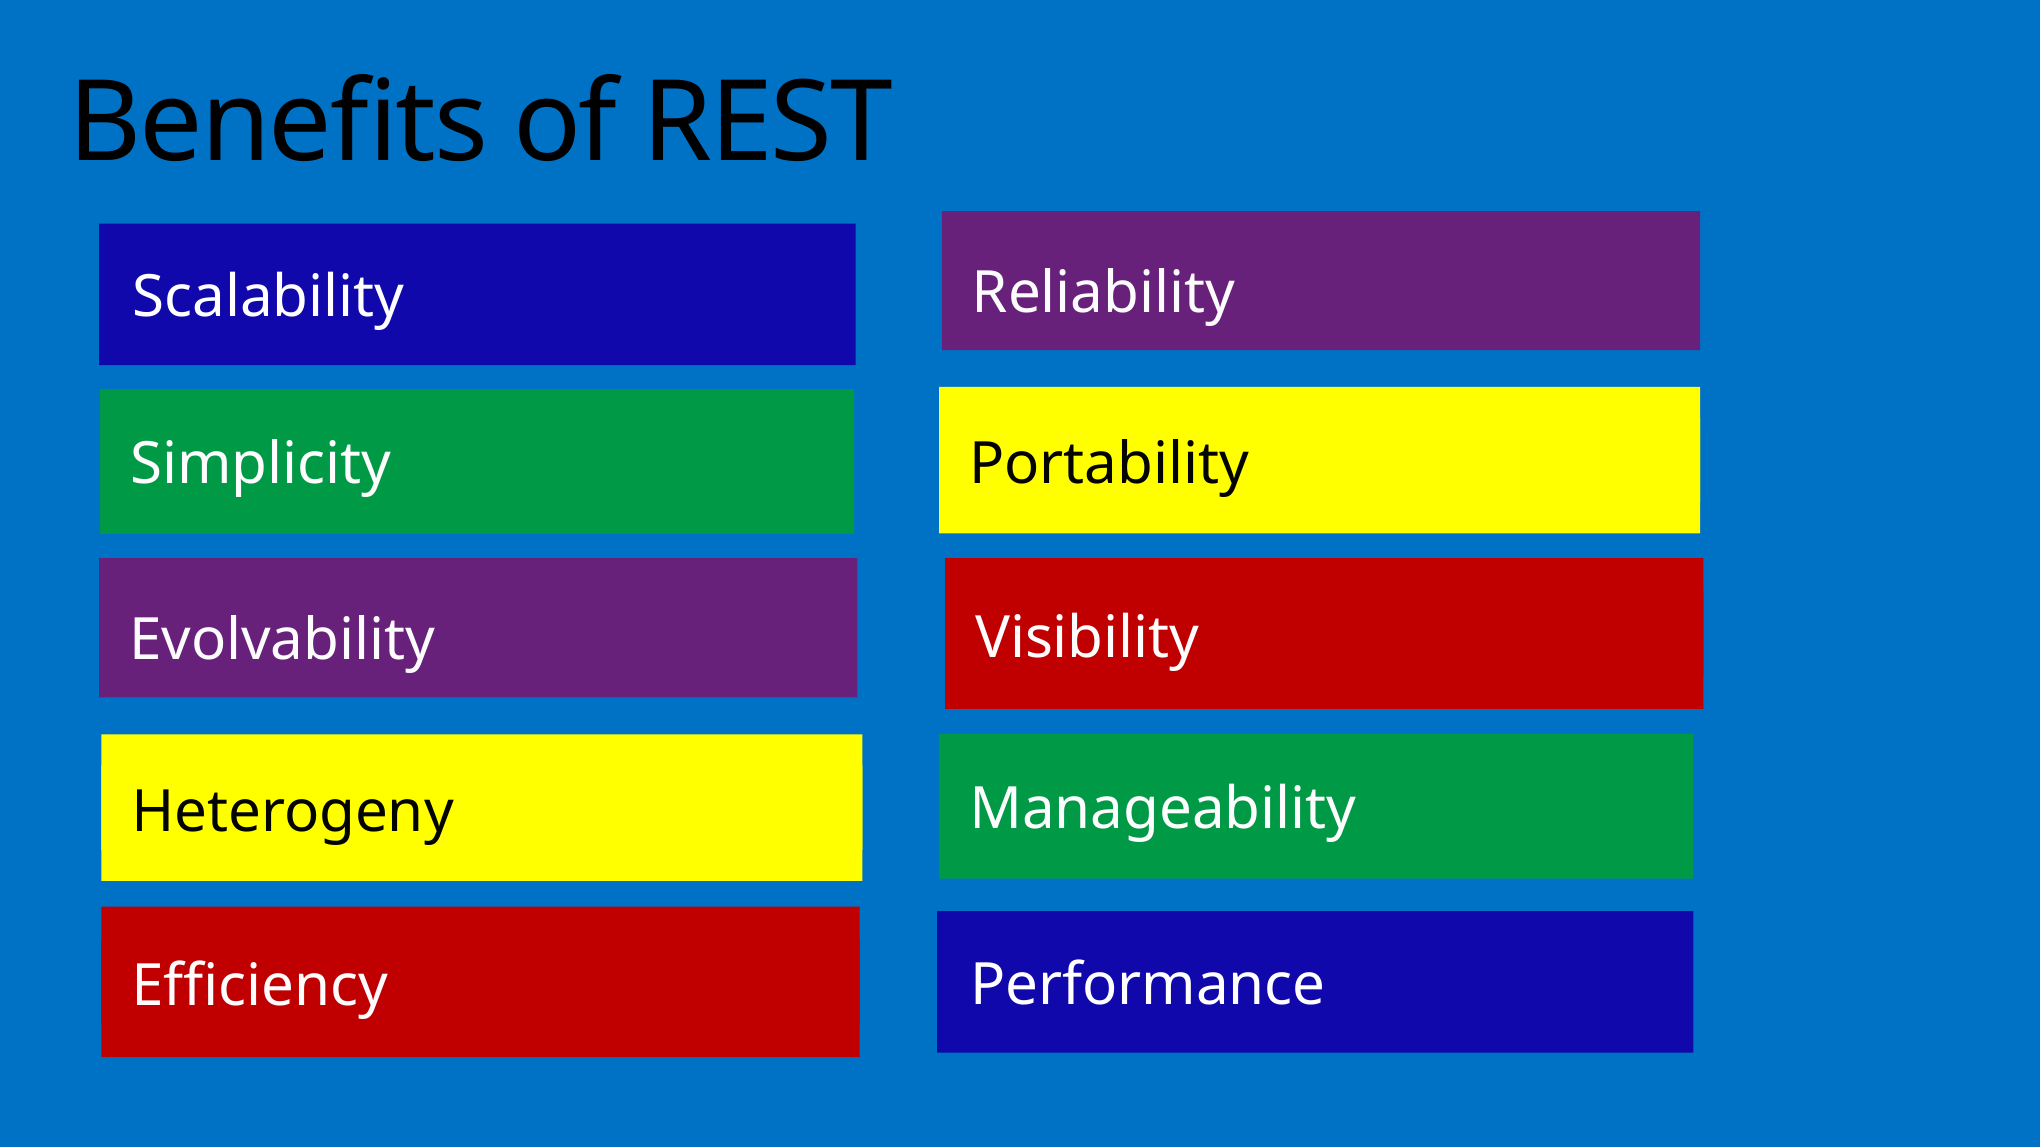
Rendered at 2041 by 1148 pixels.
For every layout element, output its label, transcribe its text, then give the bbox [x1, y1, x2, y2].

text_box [938, 386, 1701, 534]
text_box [99, 388, 855, 535]
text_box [98, 557, 858, 698]
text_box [941, 210, 1701, 351]
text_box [98, 223, 856, 366]
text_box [101, 906, 860, 1058]
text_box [938, 733, 1694, 879]
title Benefits of REST [45, 48, 1996, 199]
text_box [944, 557, 1704, 710]
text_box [101, 734, 863, 882]
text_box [936, 910, 1694, 1053]
